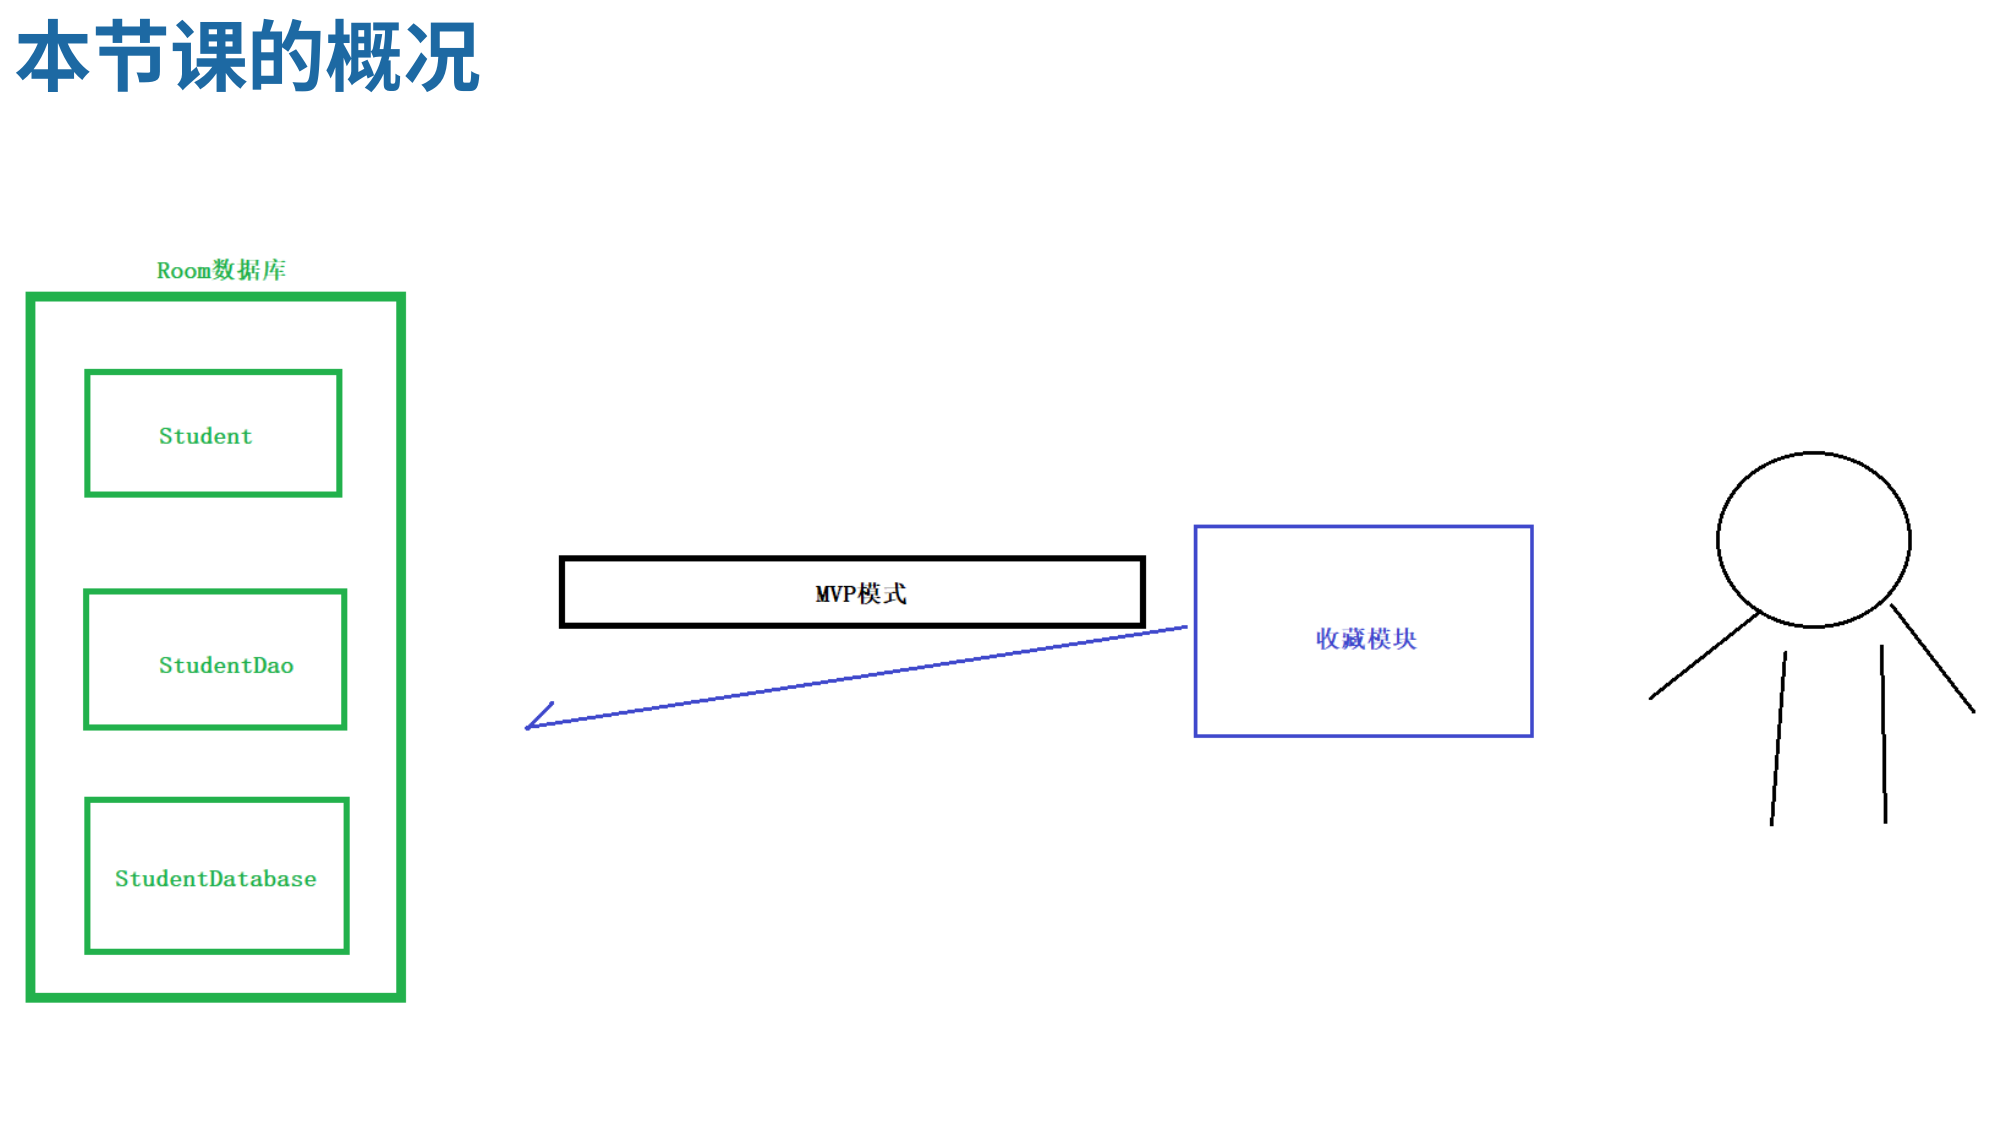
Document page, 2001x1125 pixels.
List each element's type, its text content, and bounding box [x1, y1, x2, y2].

text_box 本节课的概况 [0, 0, 1987, 109]
picture [0, 244, 2000, 1020]
